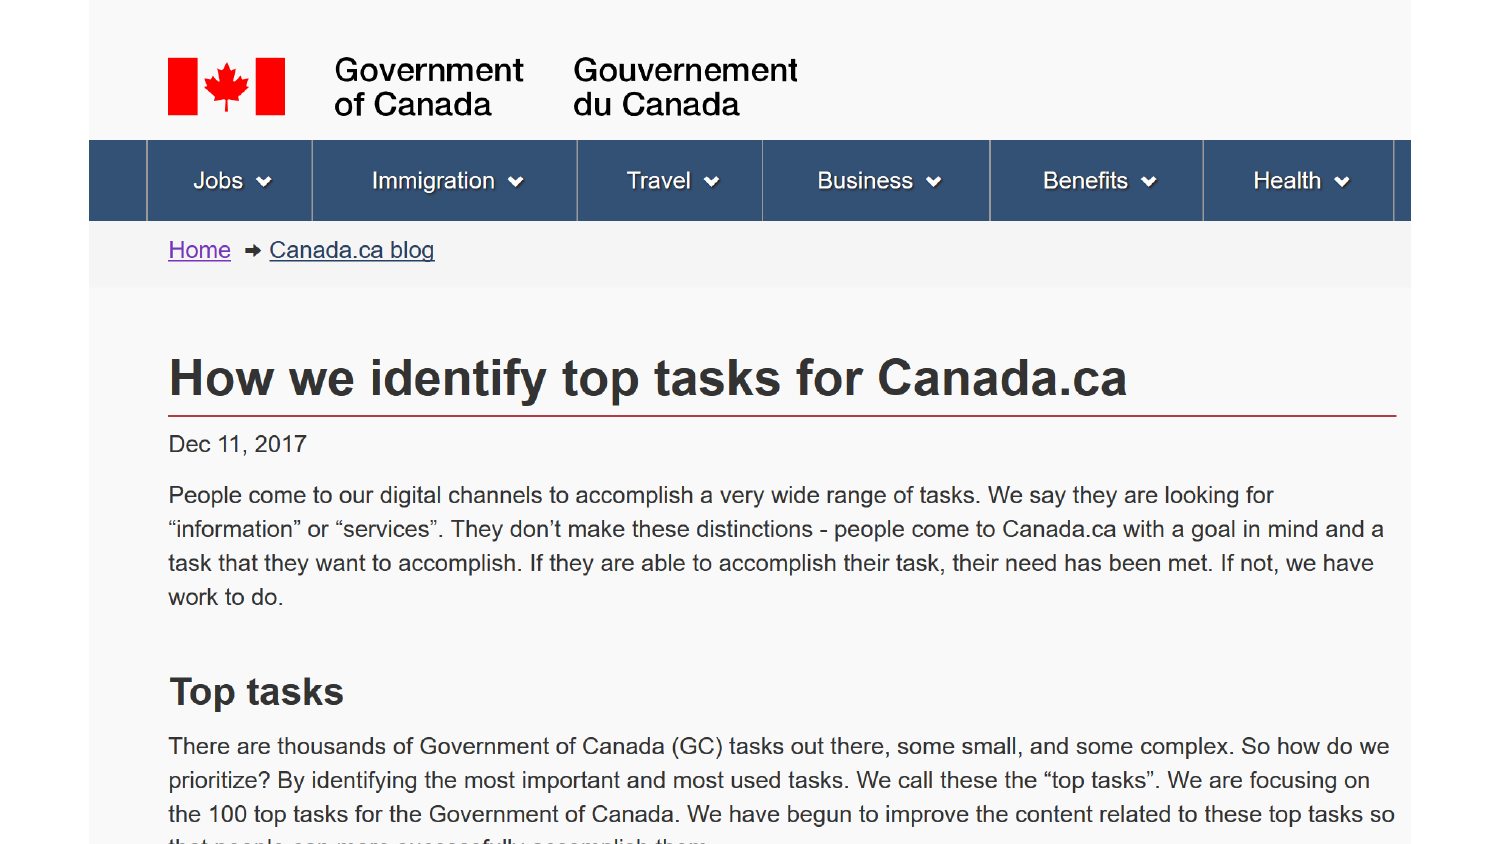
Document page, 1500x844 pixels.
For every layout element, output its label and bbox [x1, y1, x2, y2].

picture [89, 0, 1411, 844]
